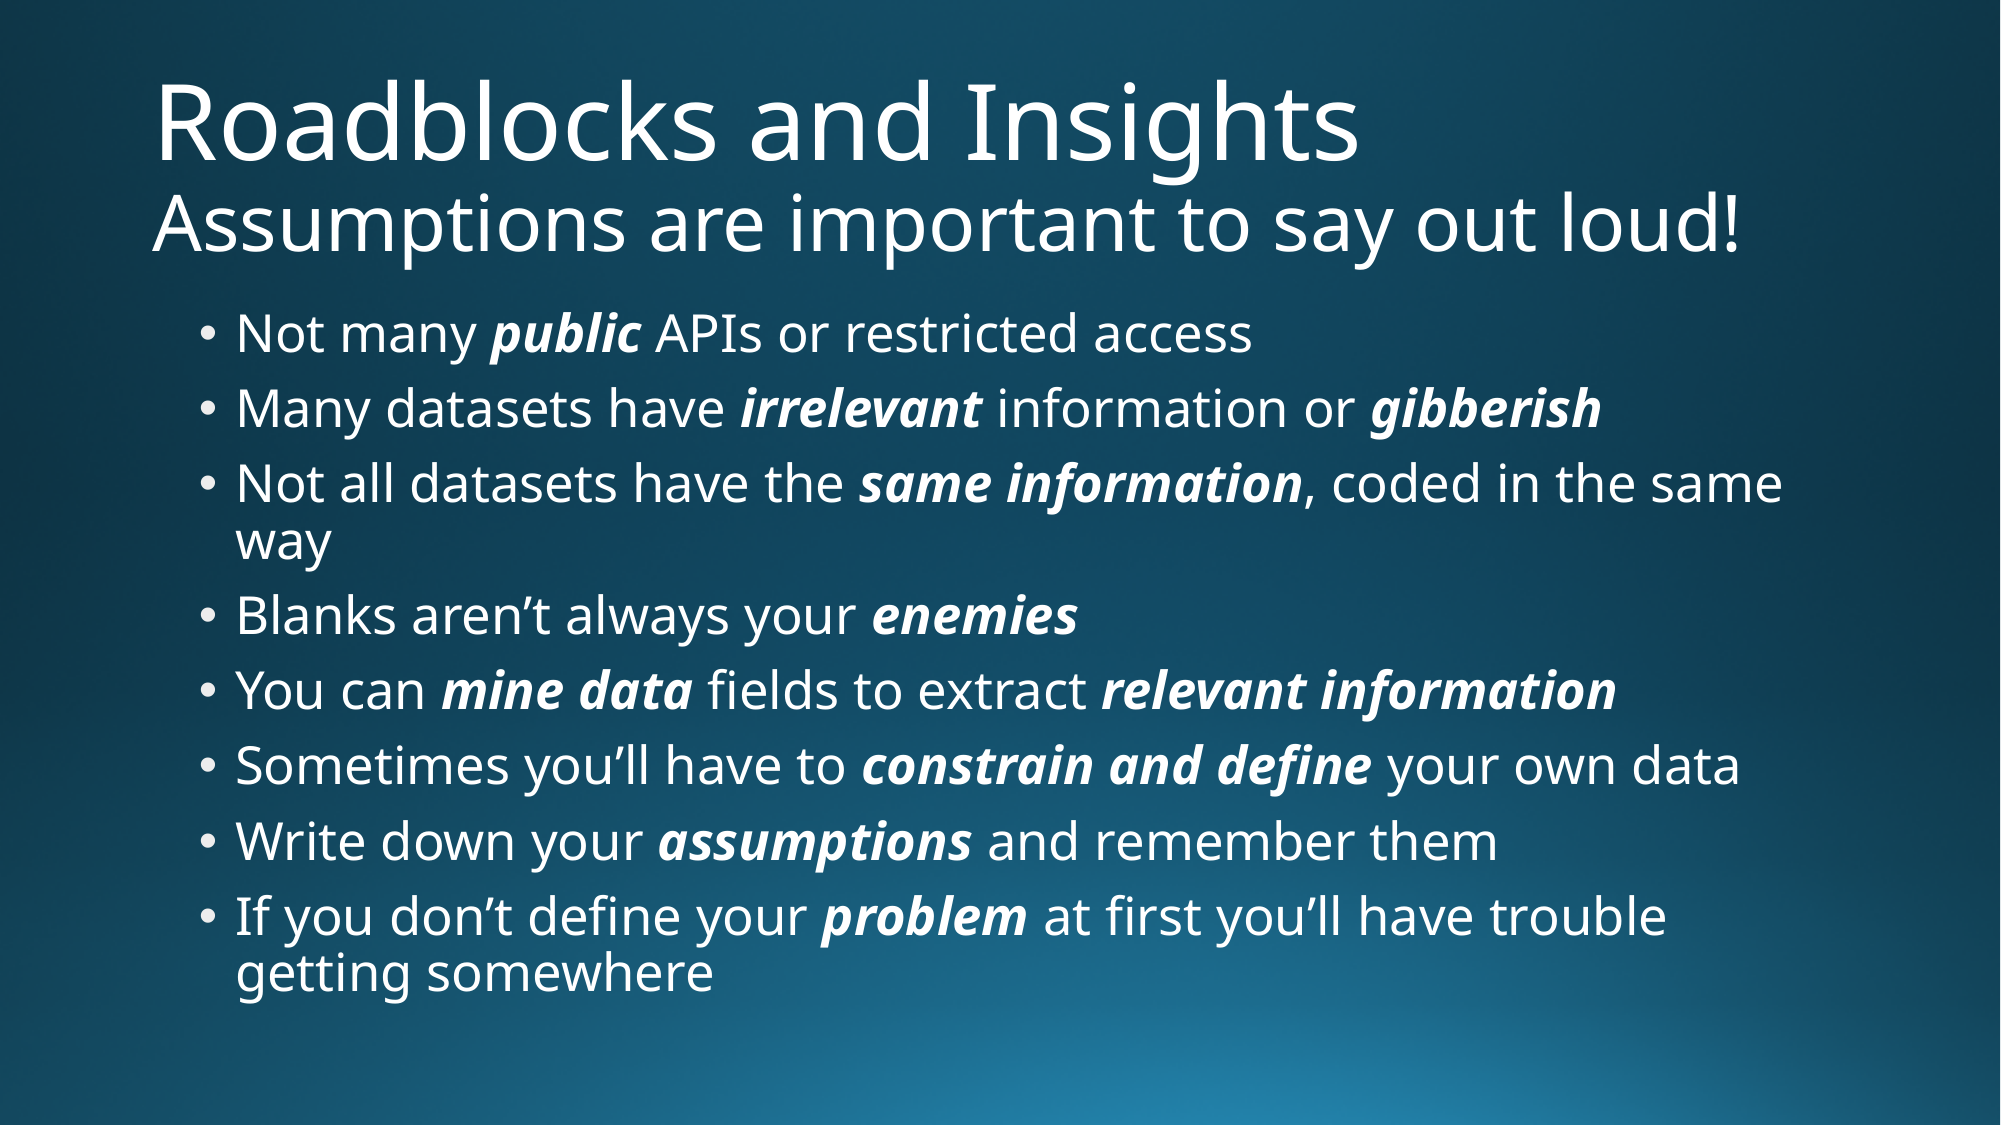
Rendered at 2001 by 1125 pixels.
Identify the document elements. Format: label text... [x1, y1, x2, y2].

title Roadblocks and Insights Assumptions are important to say out loud! [137, 59, 1863, 278]
picture [0, 0, 2001, 1125]
list Not many public APIs or restricted access Many datasets have irrelevant information or gibberish Not all datasets have the same information, coded in the same way Blanks aren’t always your enemies You can mine data fields to extract relevant information Sometimes you’ll have to constrain and define your own data Write down your assumptions and remember them If you don’t define your problem at first you’ll have trouble getting somewhere [183, 299, 1863, 1014]
